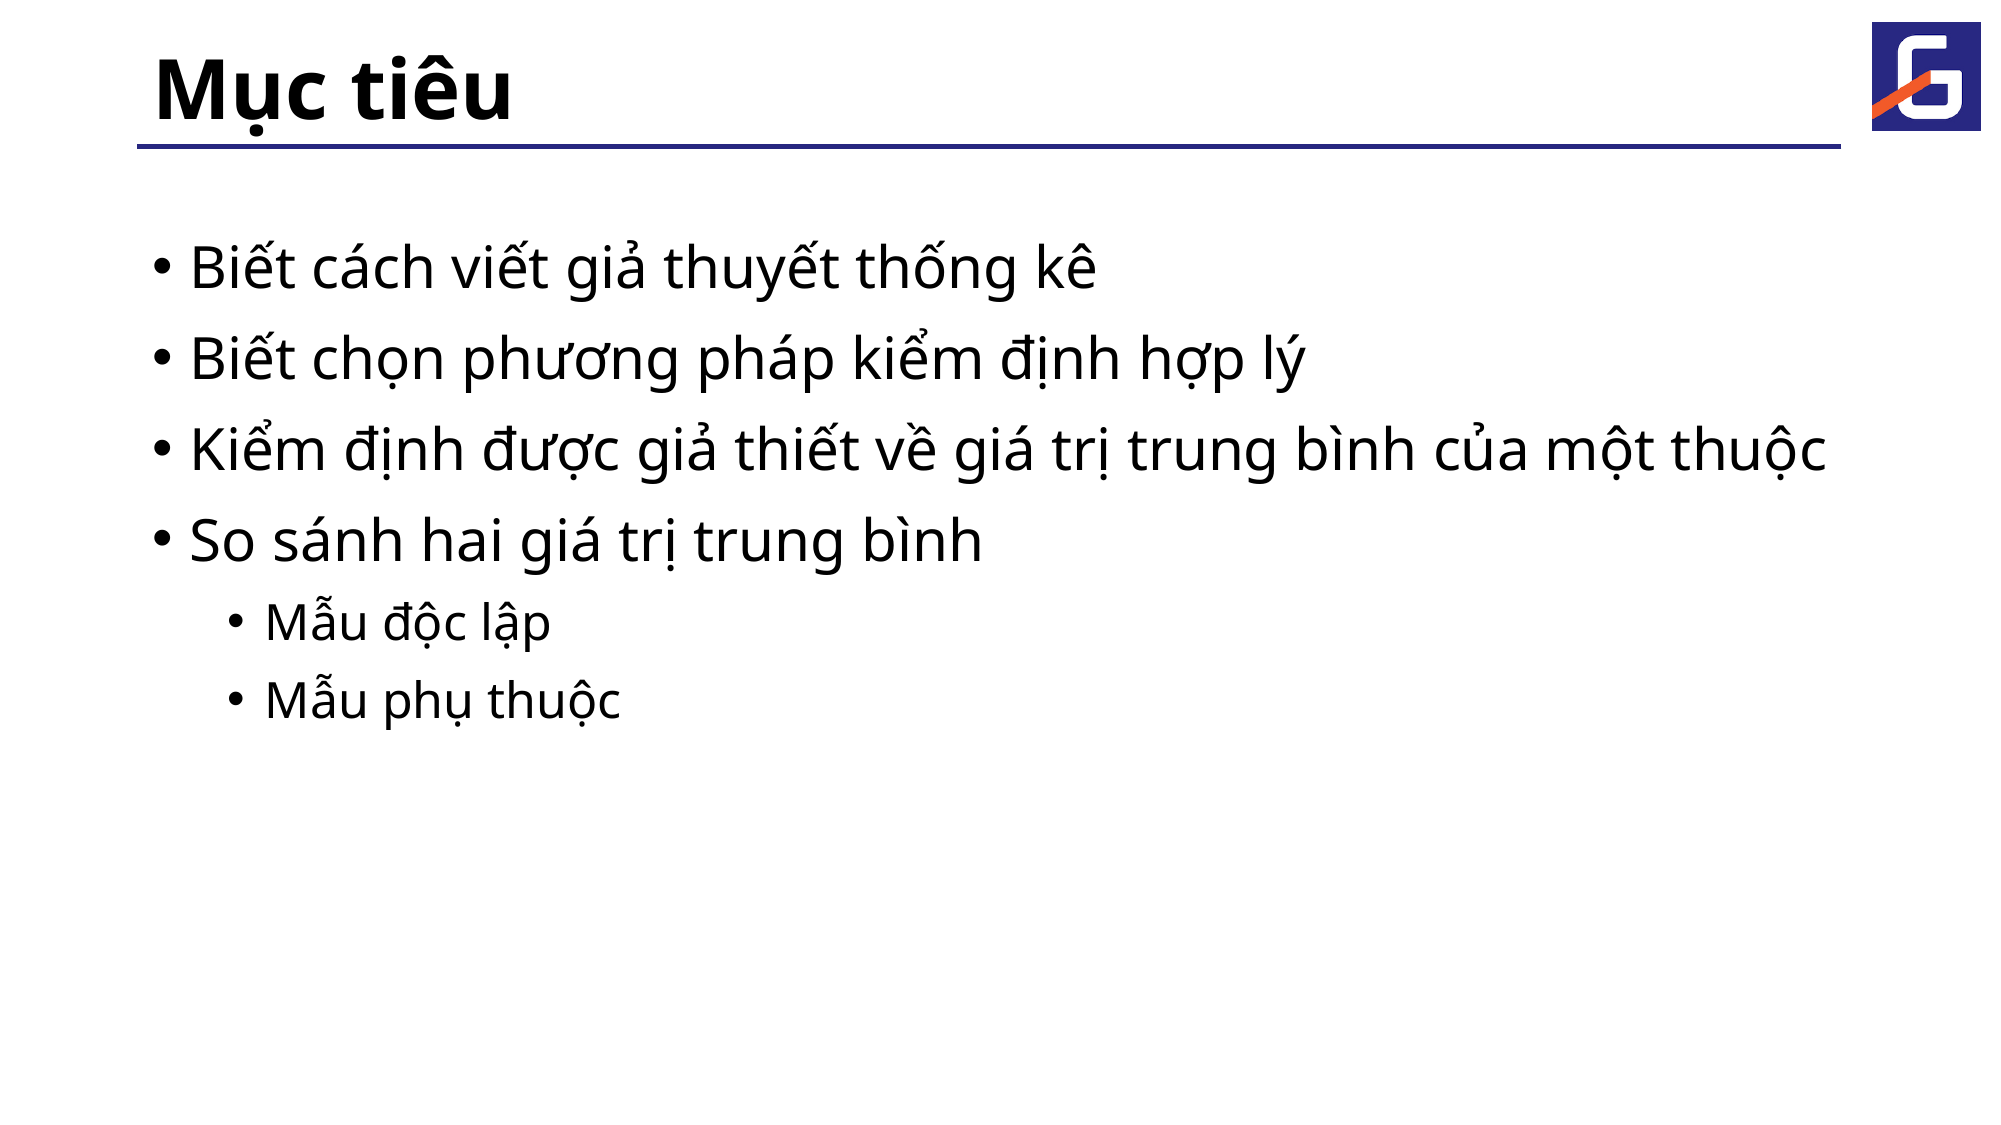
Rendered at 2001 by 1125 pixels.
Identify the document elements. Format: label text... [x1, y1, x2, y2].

picture [1872, 22, 1981, 131]
list Biết cách viết giả thuyết thống kê Biết chọn phương pháp kiểm định hợp lý Kiểm định được giả thiết về giá trị trung bình của một thuộc So sánh hai giá trị trung bình Mẫu độc lập Mẫu phụ thuộc [137, 202, 1863, 932]
title Mục tiêu [137, 26, 1863, 160]
